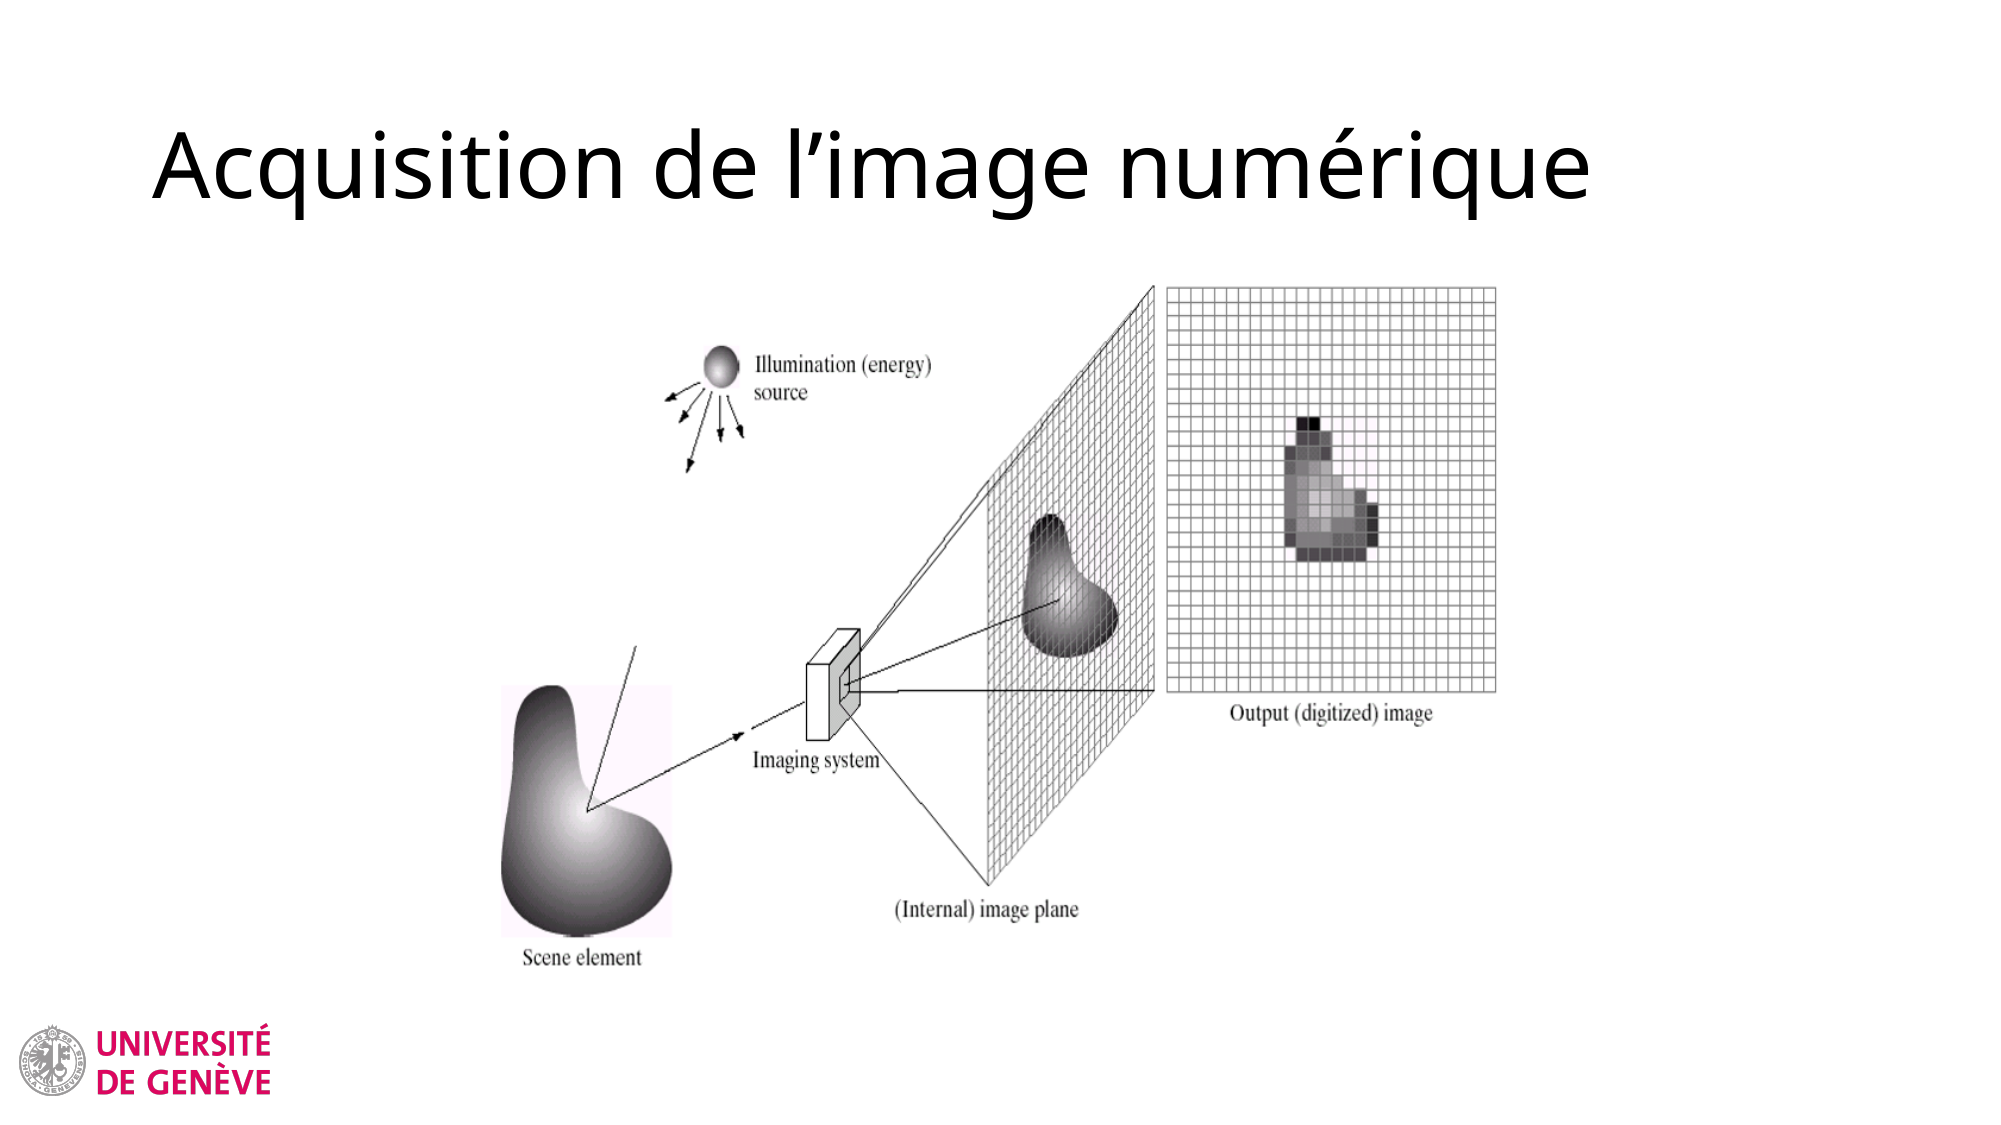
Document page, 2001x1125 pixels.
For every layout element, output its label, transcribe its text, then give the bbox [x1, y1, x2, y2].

picture [19, 1022, 271, 1096]
picture [493, 276, 1507, 986]
title Acquisition de l’image numérique [137, 59, 1863, 278]
